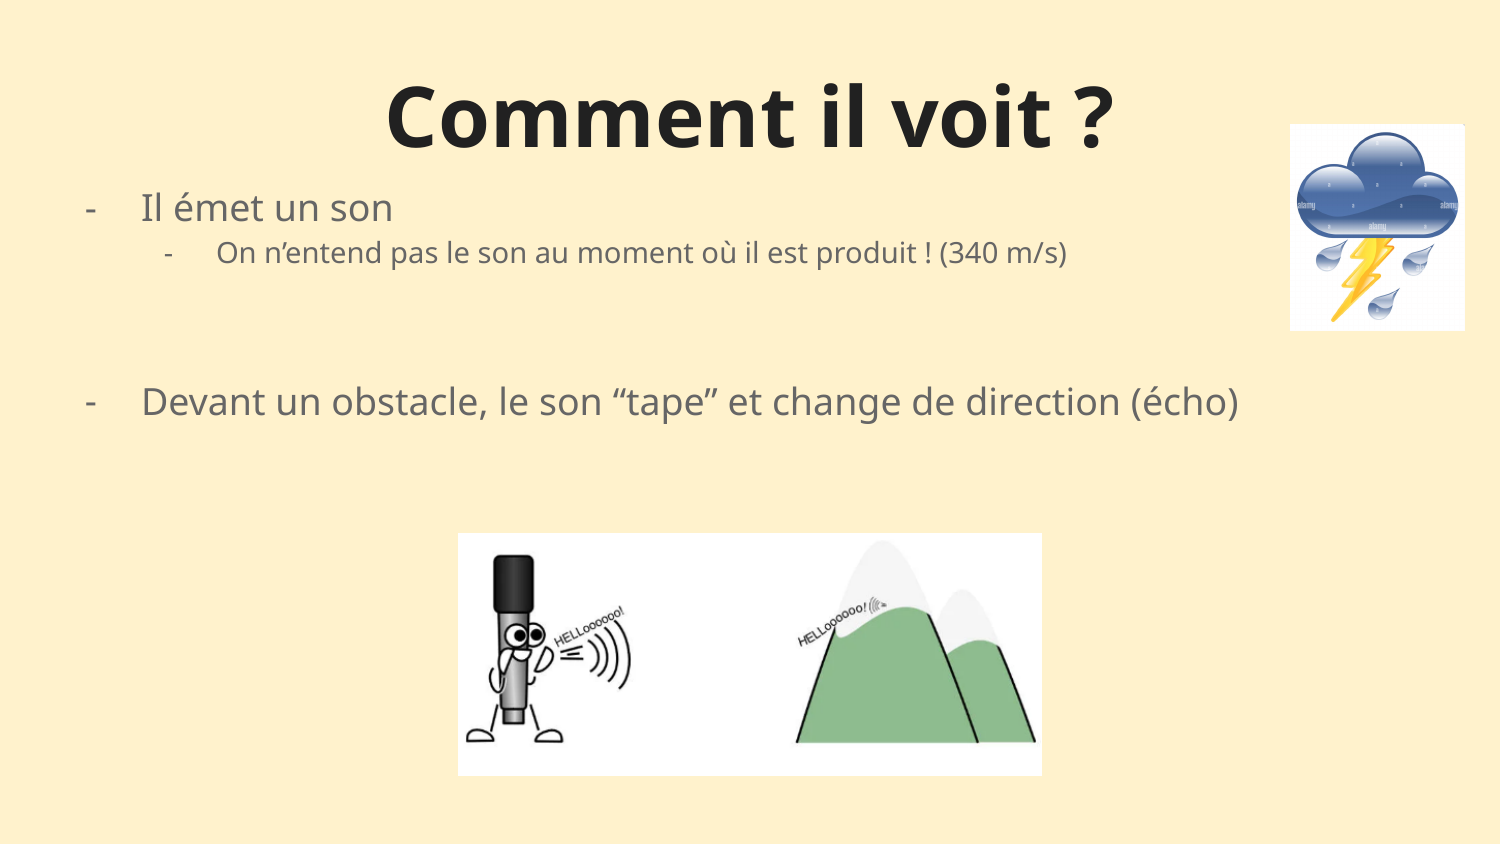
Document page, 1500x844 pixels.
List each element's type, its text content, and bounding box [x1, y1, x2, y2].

title Comment il voit ? [51, 48, 1449, 162]
picture [1289, 124, 1465, 331]
picture [458, 533, 1042, 776]
list Il émet un son On n’entend pas le son au moment où il est produit ! (340 m/s) Devant un obstacle, le son “tape” et change de direction (écho) [51, 162, 1449, 799]
